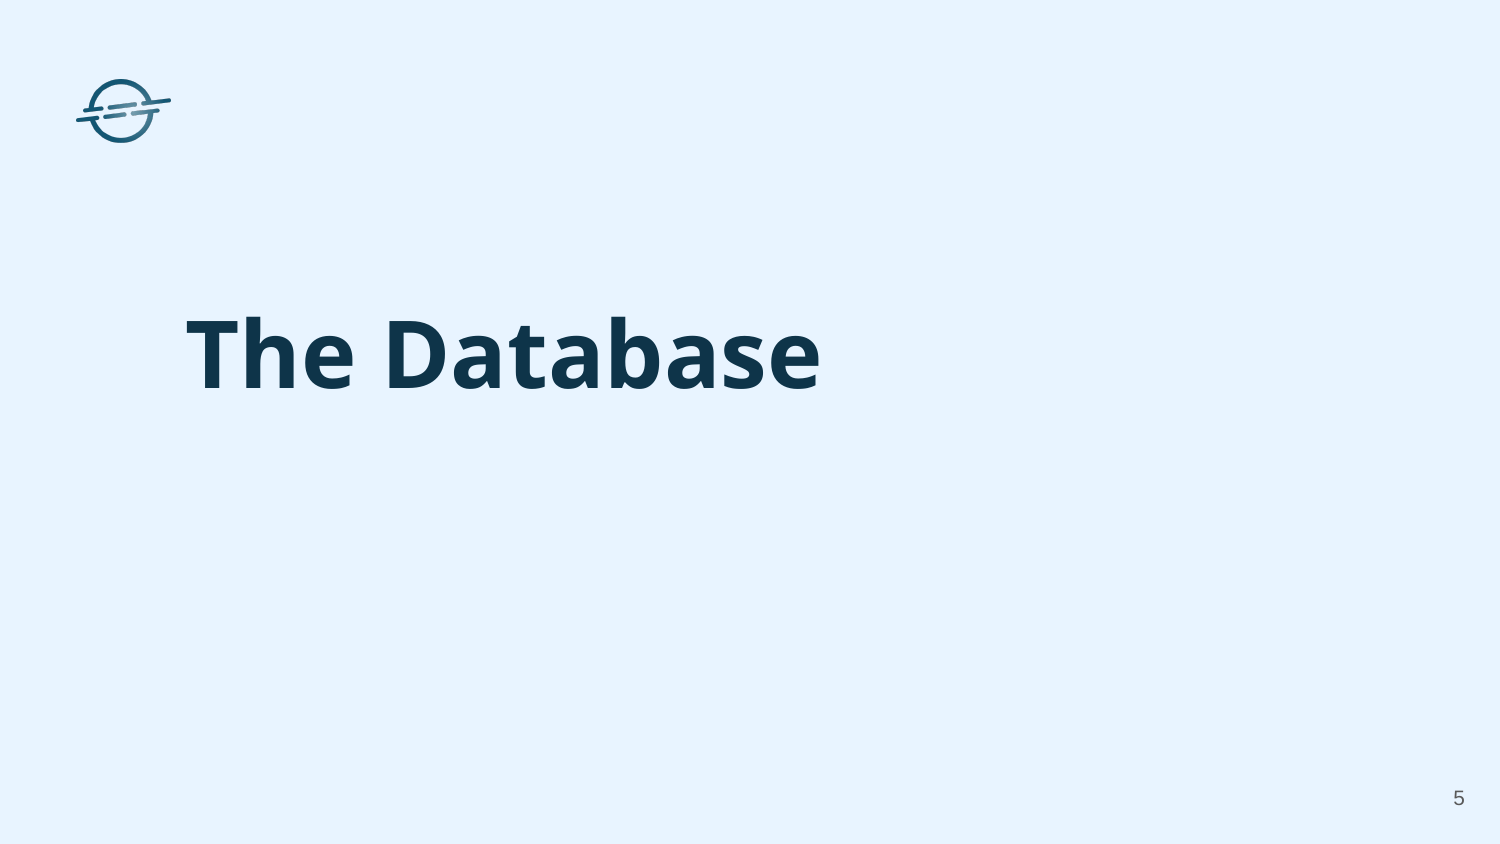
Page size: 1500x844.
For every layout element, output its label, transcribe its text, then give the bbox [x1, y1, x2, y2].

slide_number ‹#› [1389, 764, 1480, 830]
picture [75, 78, 171, 143]
title The Database [170, 279, 1043, 509]
